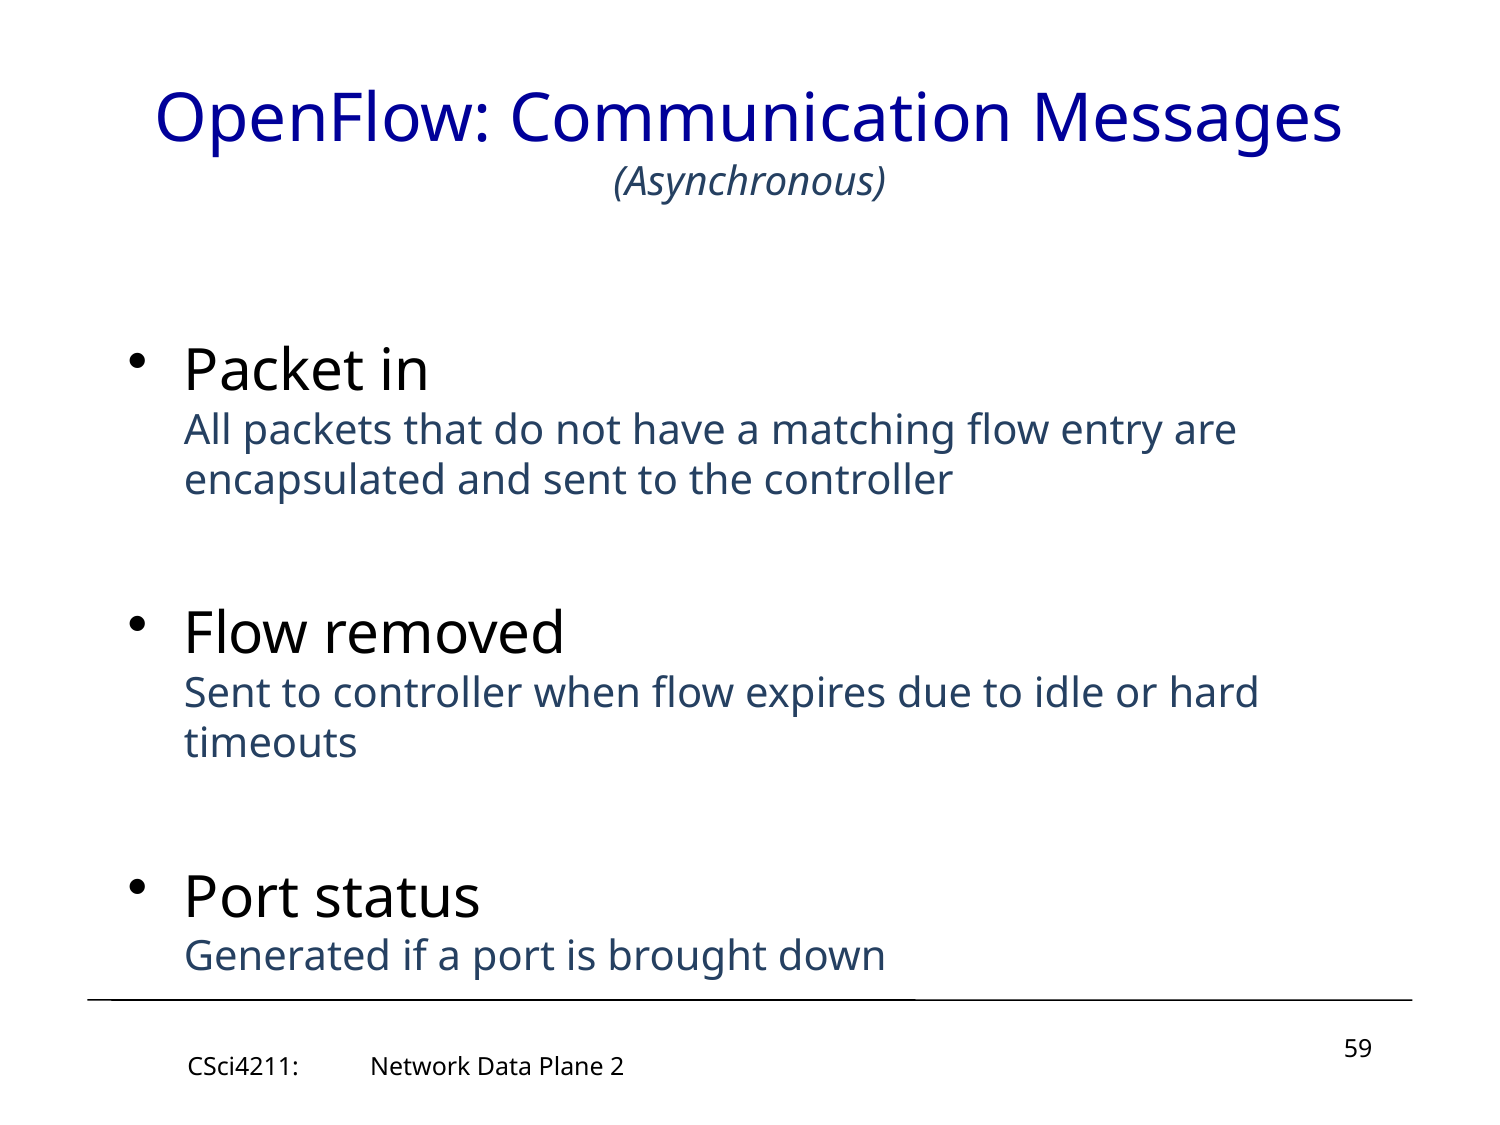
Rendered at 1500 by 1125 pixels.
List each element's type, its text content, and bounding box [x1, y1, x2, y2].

title OpenFlow: Communication Messages (Asynchronous) [75, 45, 1425, 233]
list Packet in All packets that do not have a matching flow entry are encapsulated and sent to the controller Flow removed Sent to controller when flow expires due to idle or hard timeouts Port status Generated if a port is brought down [112, 324, 1388, 1000]
slide_number 59 [1074, 1024, 1388, 1101]
footer CSci4211: Network Data Plane 2 [112, 1042, 701, 1093]
